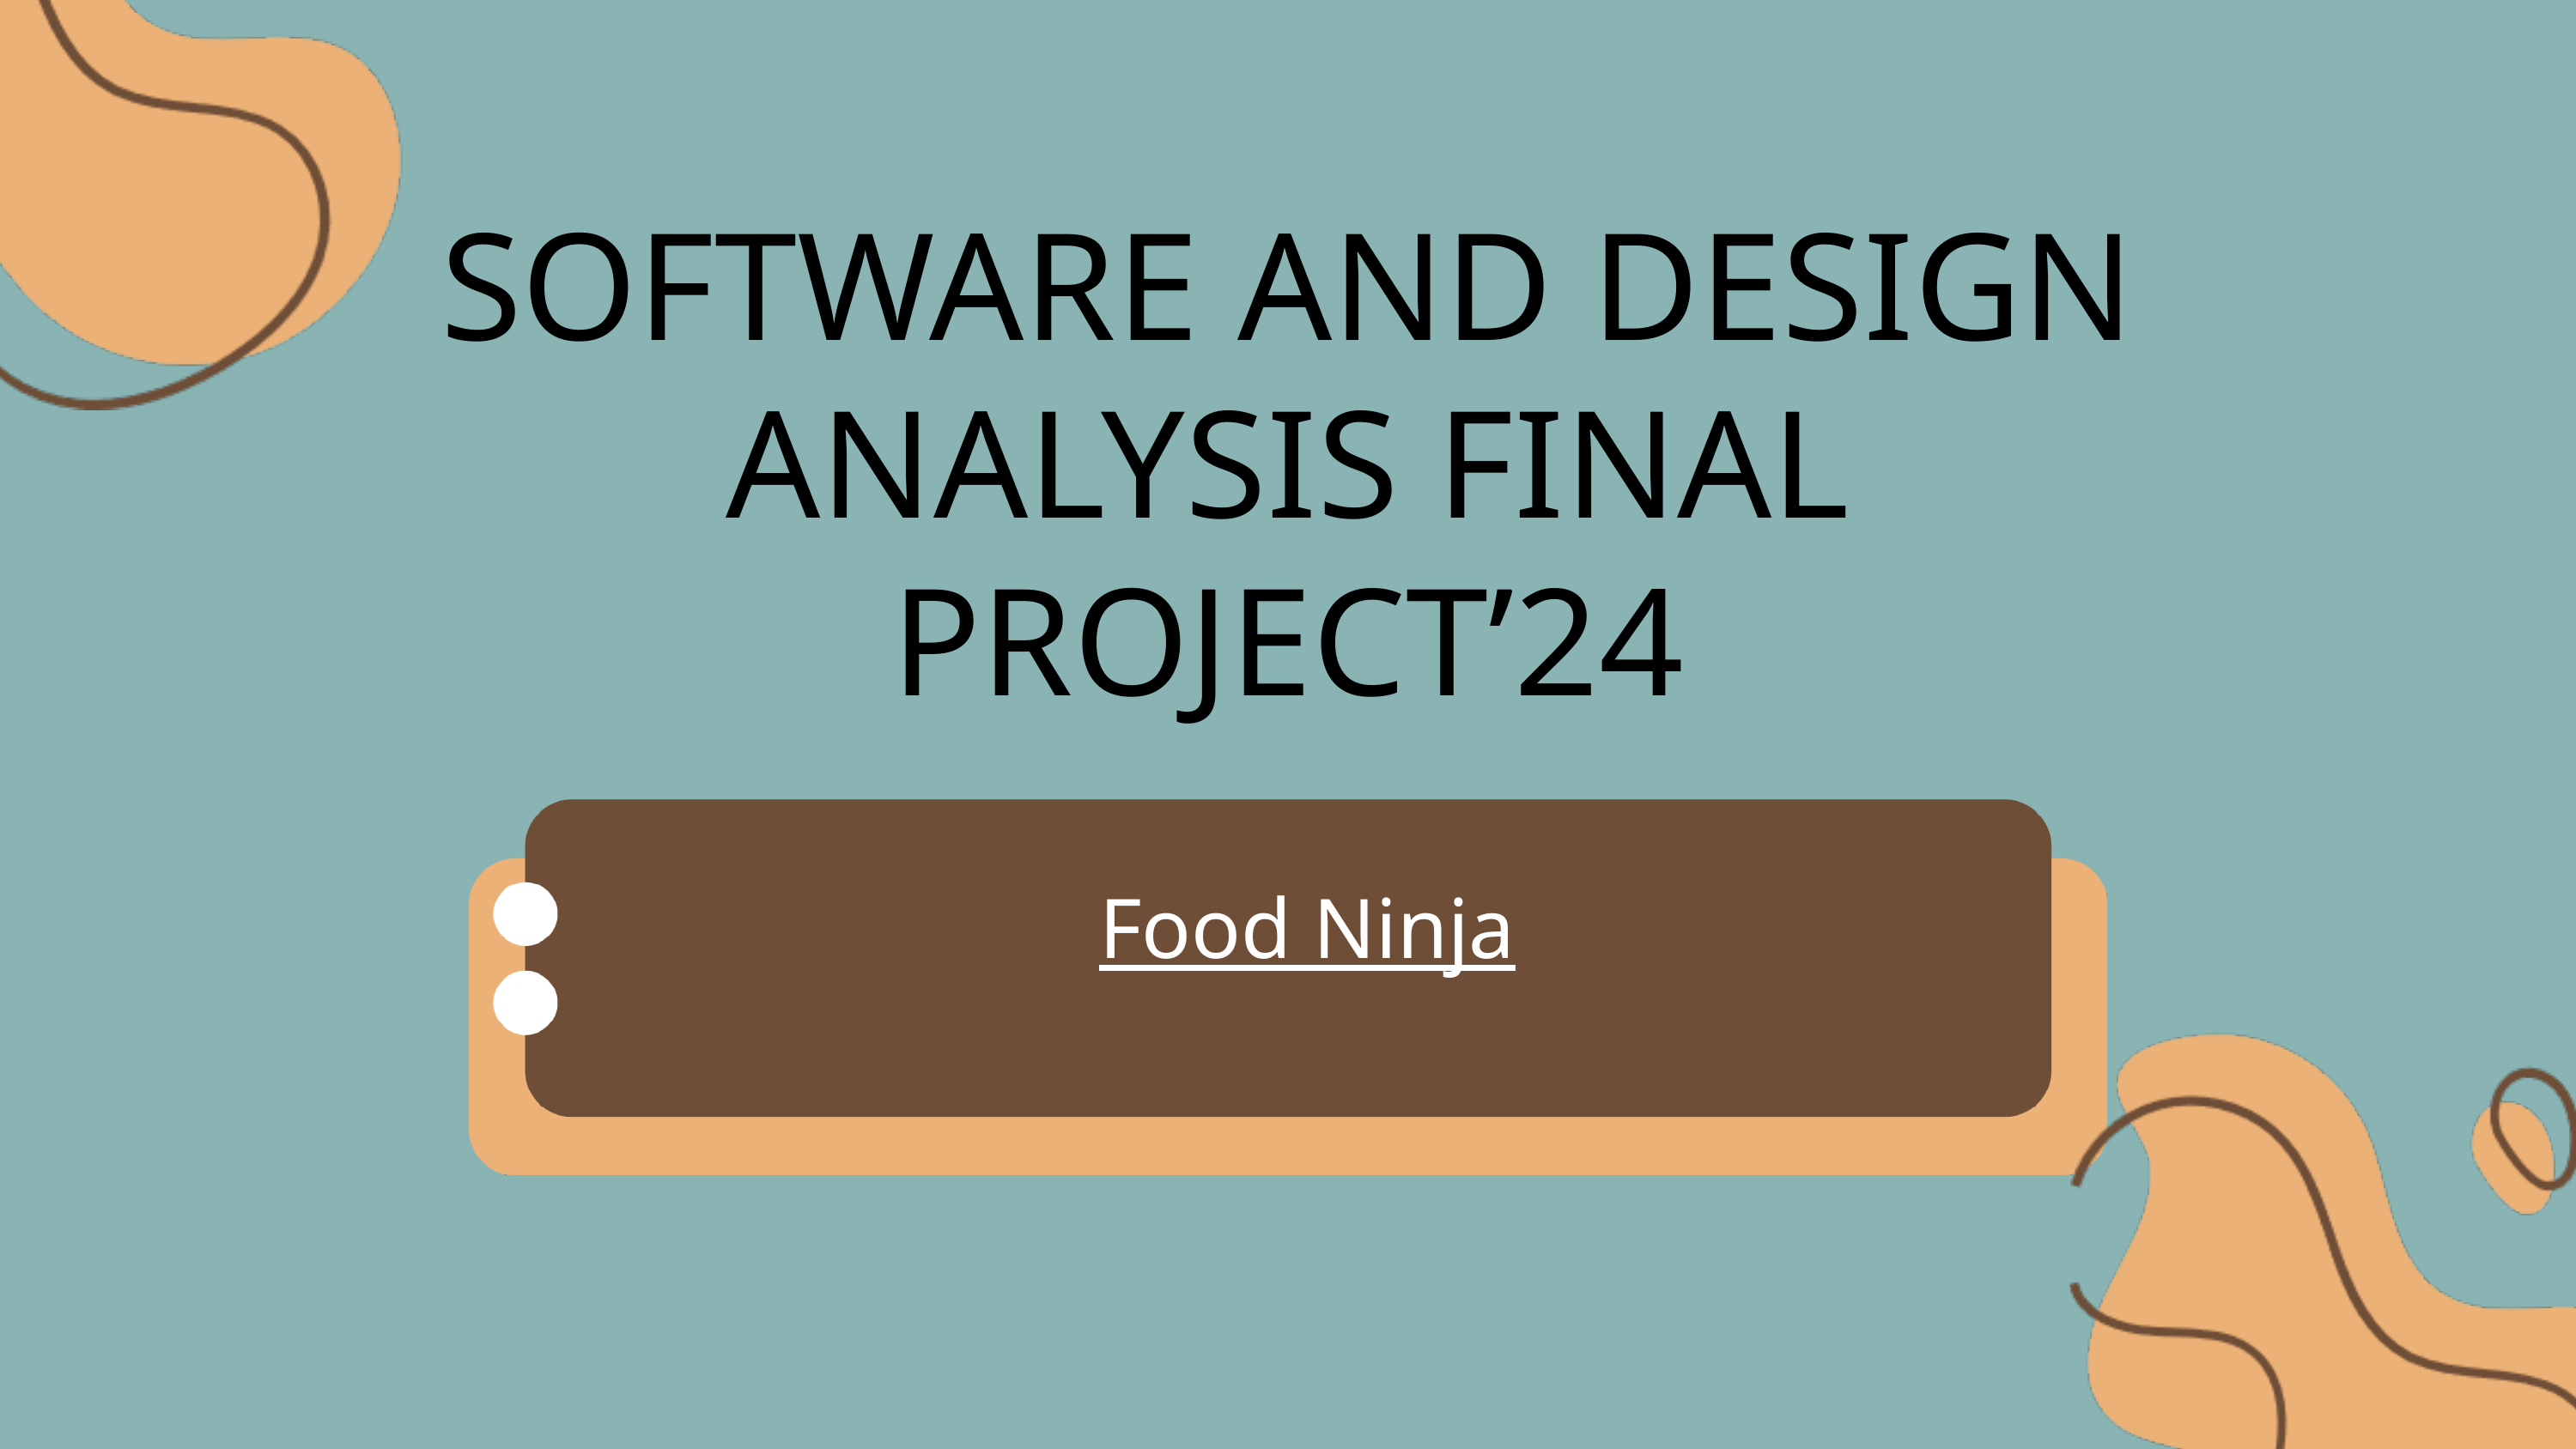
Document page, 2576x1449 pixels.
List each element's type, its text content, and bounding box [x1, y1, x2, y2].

text_box [2069, 1032, 2576, 1449]
text_box [0, 0, 410, 410]
text_box SOFTWARE AND DESIGN ANALYSIS FINAL PROJECT’24 [409, 191, 2167, 726]
text_box [469, 799, 2107, 1175]
text_box Food Ninja [640, 876, 1975, 975]
